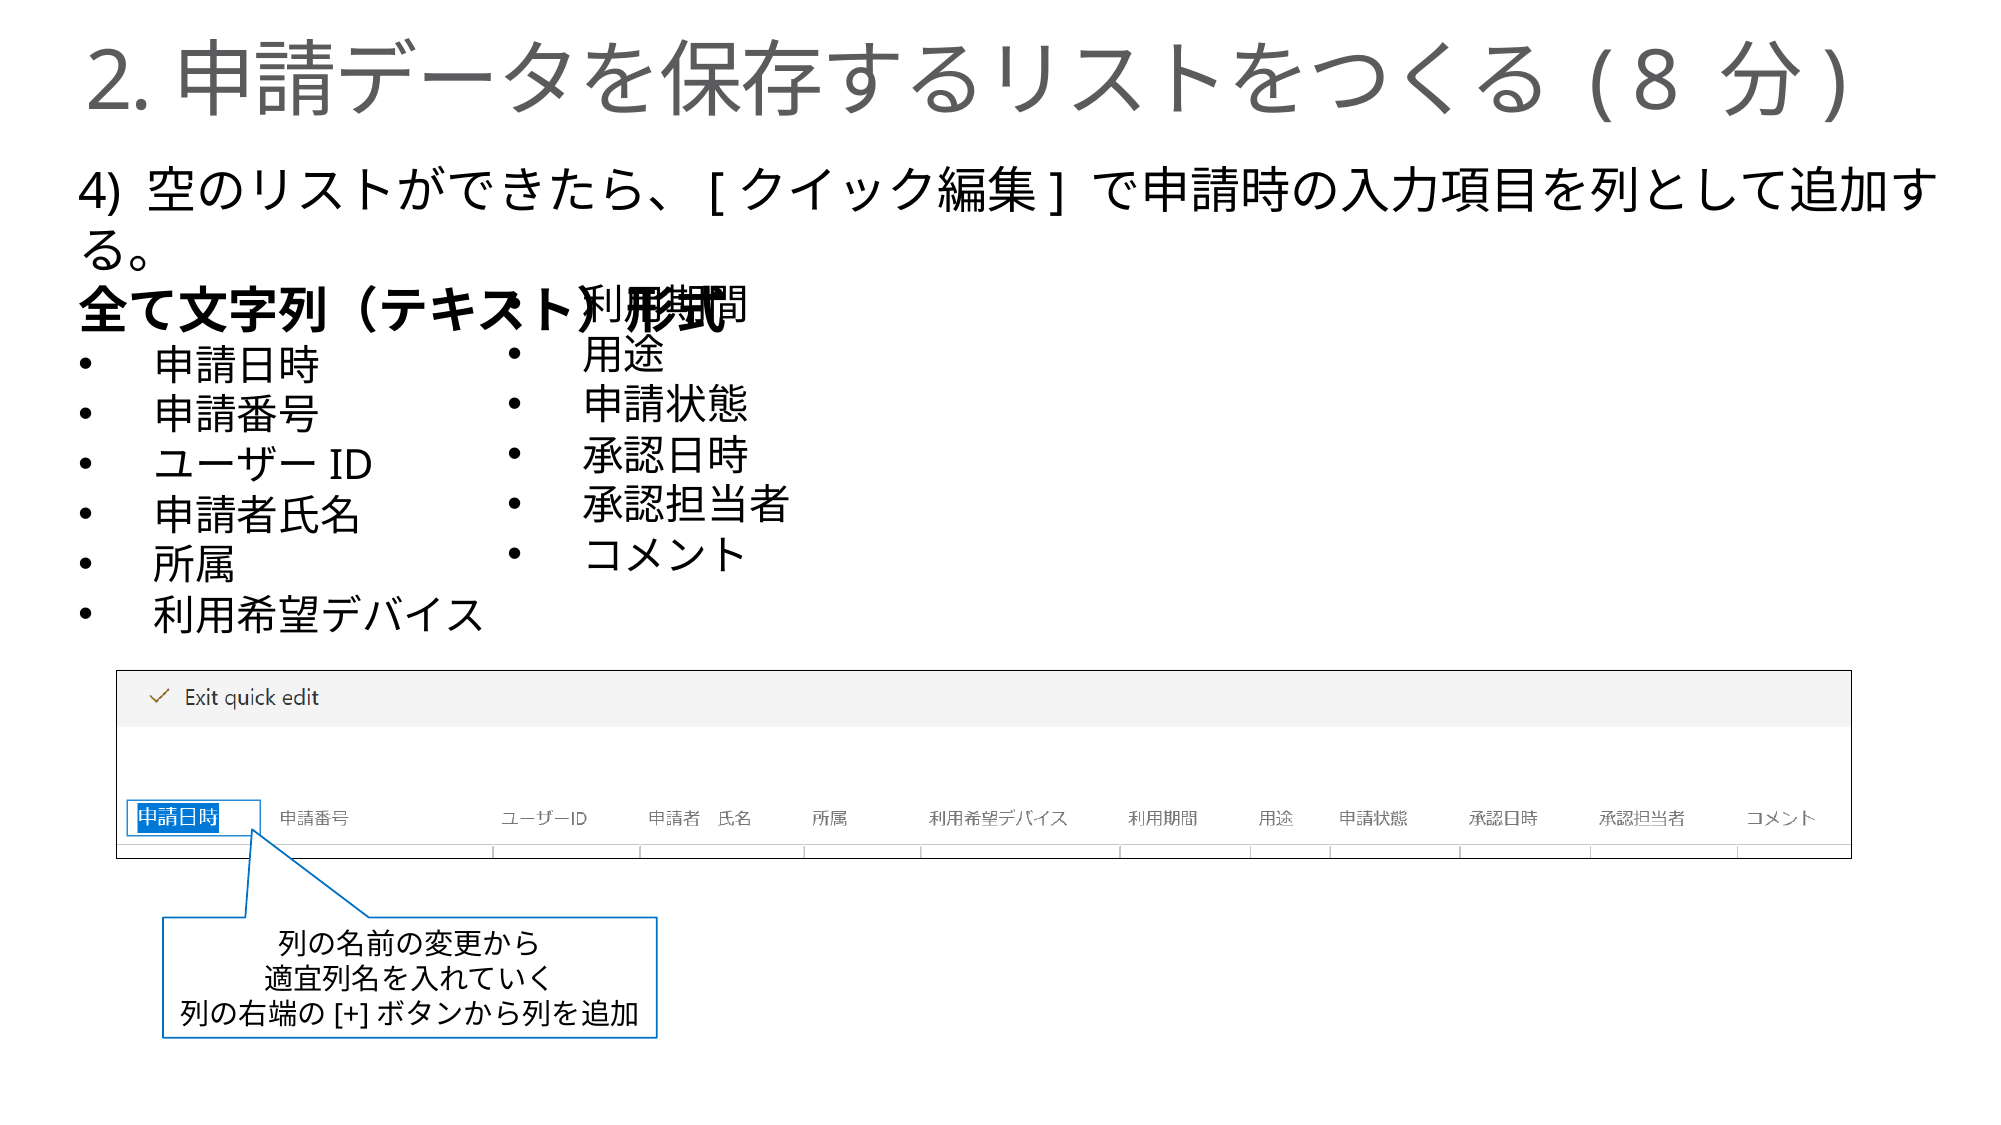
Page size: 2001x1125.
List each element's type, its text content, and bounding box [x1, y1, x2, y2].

text_box 利用期間 用途 申請状態 承認日時 承認担当者 コメント [492, 270, 1493, 586]
text_box 4) 空のリストができたら、[クイック編集] で申請時の入力項目を列として追加する。 全て文字列（テキスト）形式 申請日時 申請番号 ユーザーID 申請者氏名 所属 利用希望デバイス [63, 150, 2000, 706]
title 2.申請データを保存するリストをつくる ( 8 分) [85, 37, 1915, 150]
text_box 列の名前の変更から 適宜列名を入れていく 列の右端の[+]ボタンから列を追加 [162, 859, 658, 1039]
picture [116, 669, 1852, 859]
